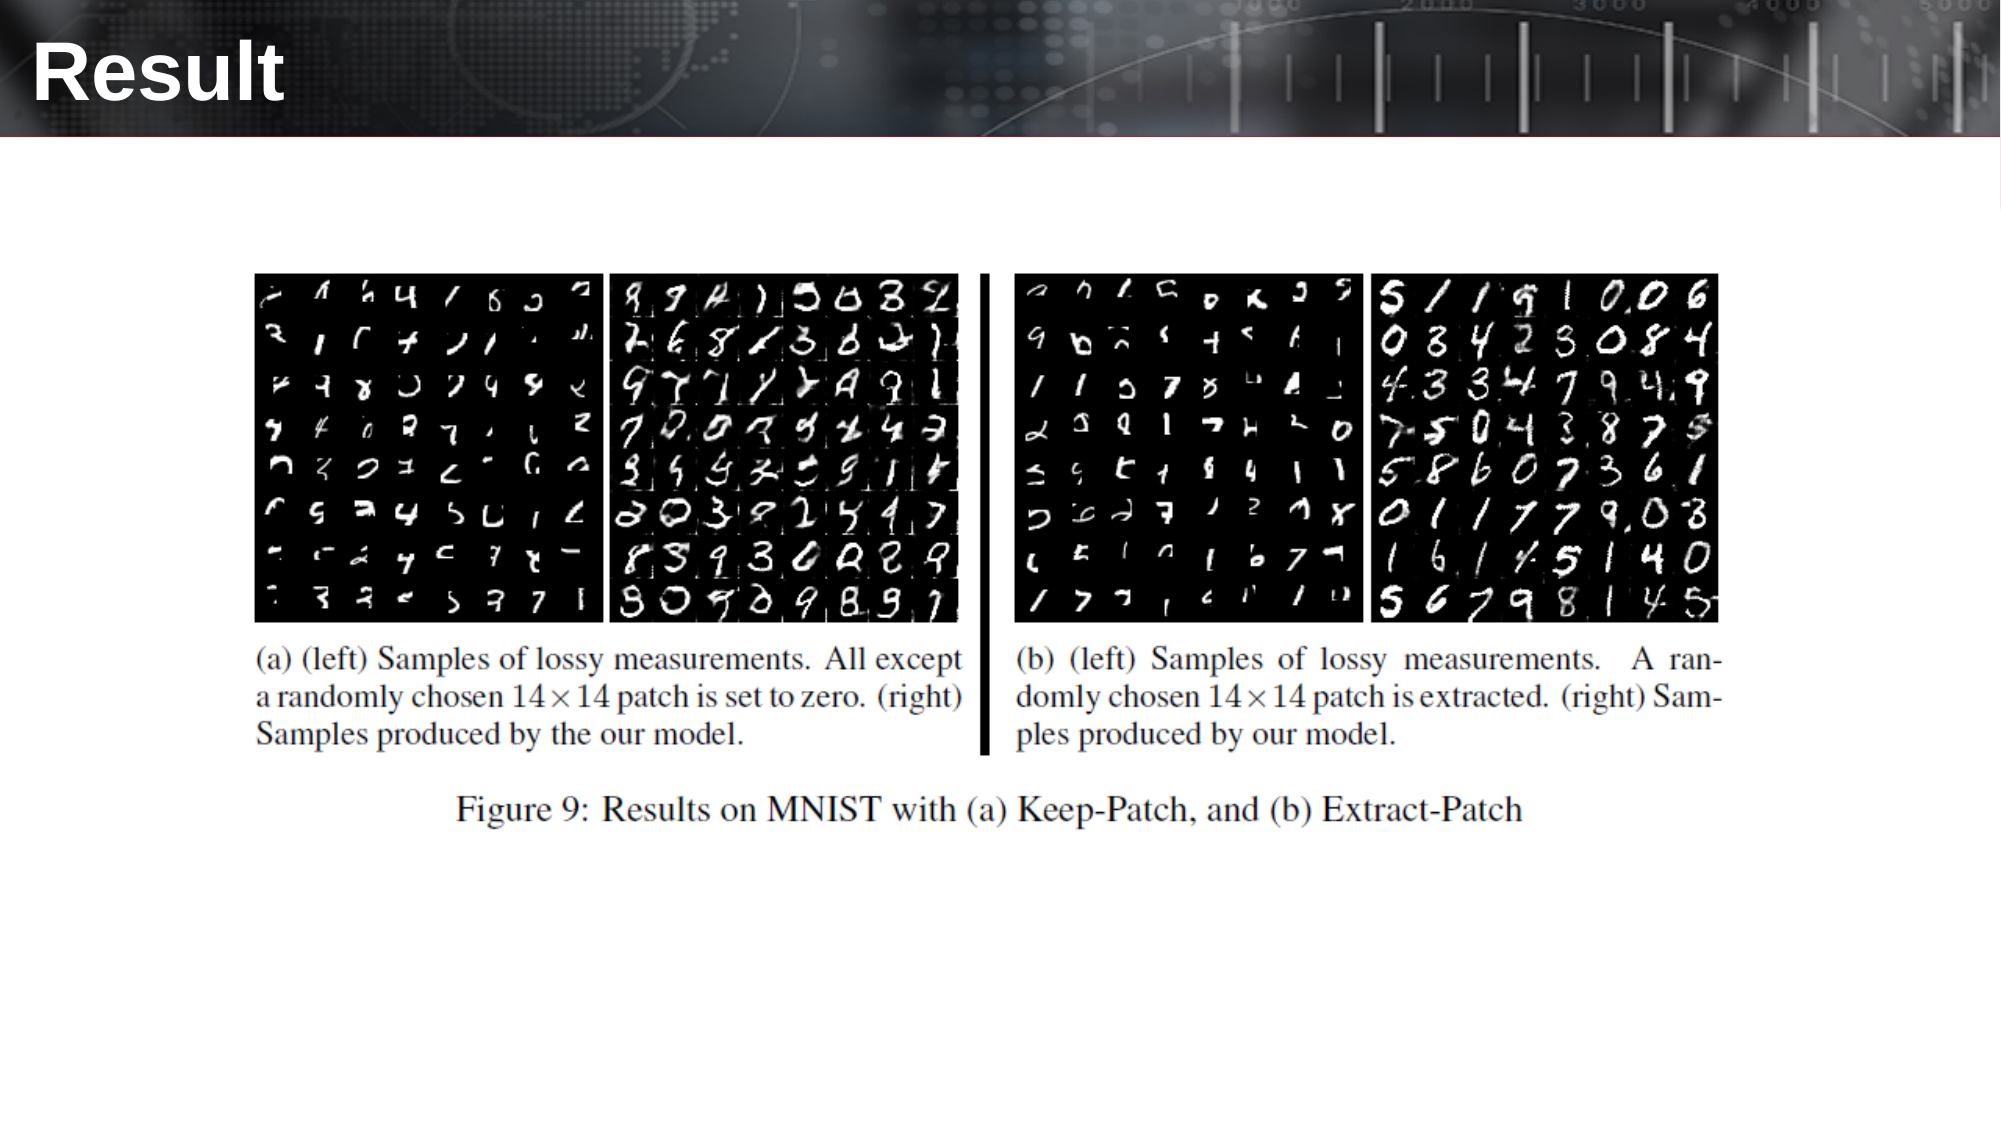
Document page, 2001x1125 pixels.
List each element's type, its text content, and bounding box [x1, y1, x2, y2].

picture [0, 0, 2001, 137]
picture [0, 232, 2001, 1125]
title Result [22, 6, 1980, 129]
